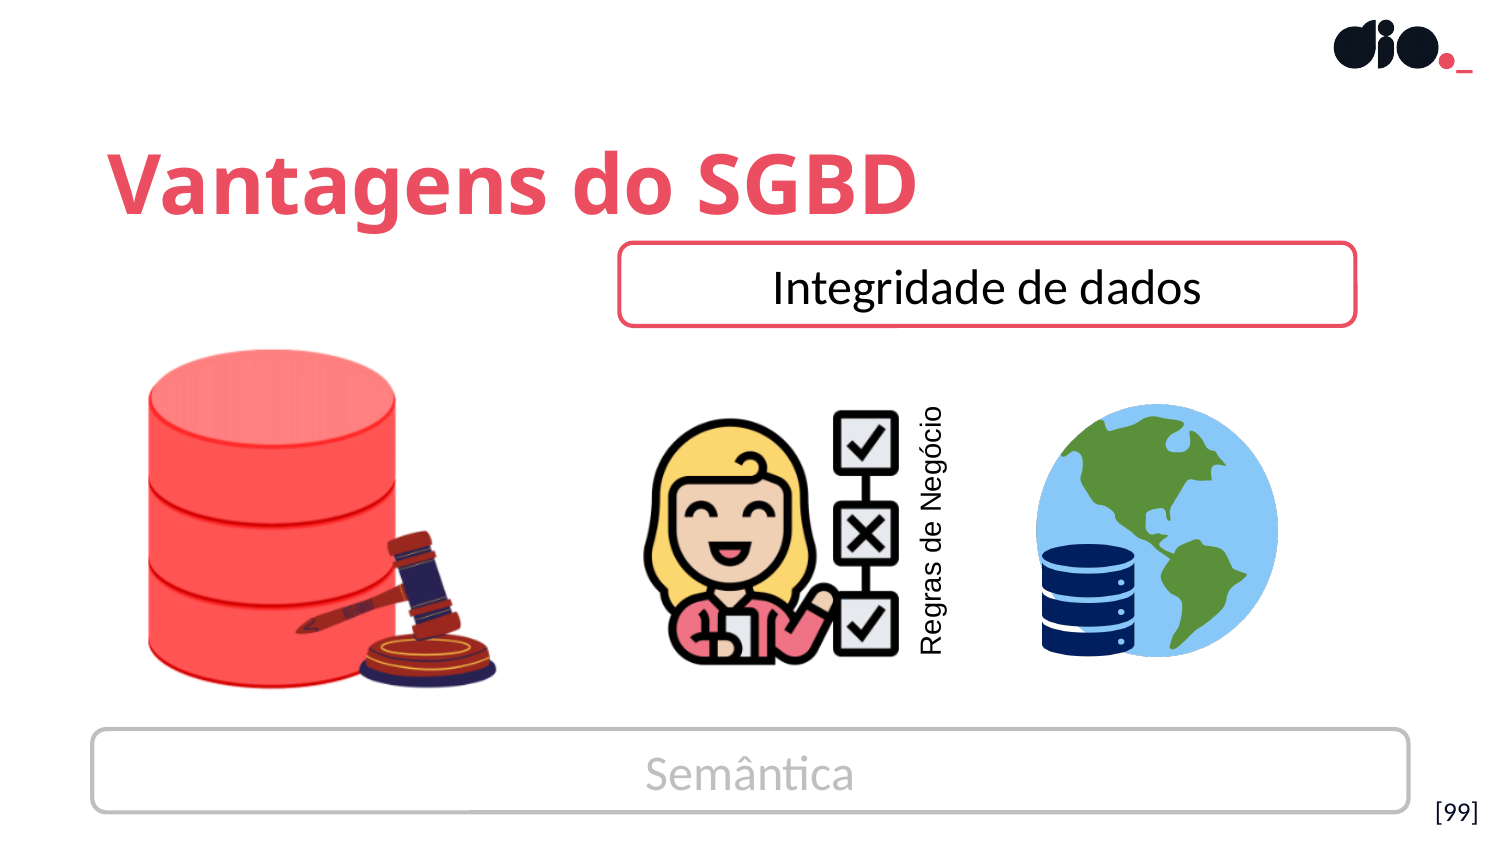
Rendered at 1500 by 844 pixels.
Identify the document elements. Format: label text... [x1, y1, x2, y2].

text_box Integridade de dados [617, 240, 1358, 329]
picture [120, 340, 505, 710]
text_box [960, 404, 1372, 671]
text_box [639, 378, 955, 673]
text_box Semântica [90, 726, 1411, 815]
slide_number [<número>] [1403, 779, 1494, 844]
text_box Vantagens do SGBD [92, 104, 1408, 243]
picture [1333, 19, 1473, 74]
